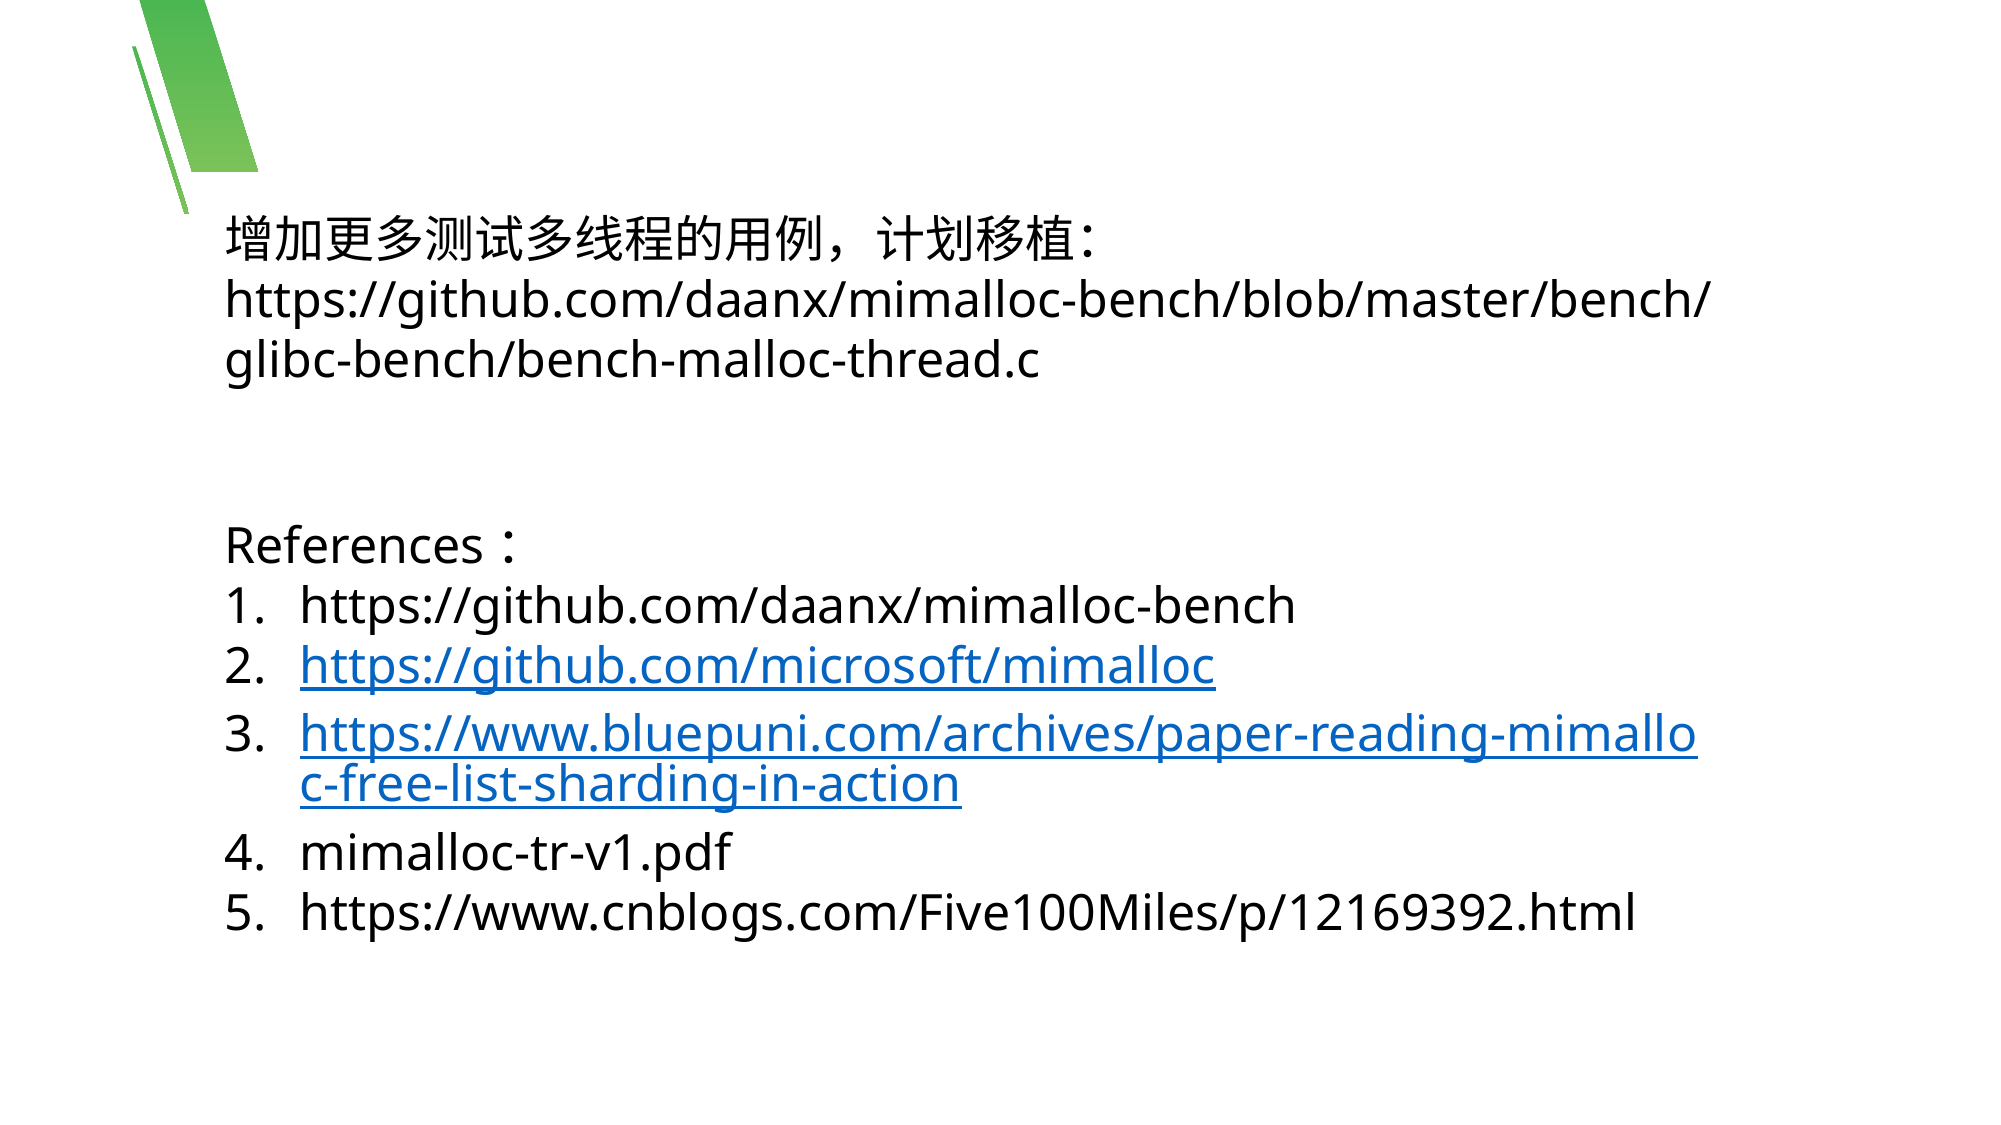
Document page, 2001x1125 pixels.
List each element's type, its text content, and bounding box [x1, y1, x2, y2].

text_box 增加更多测试多线程的用例，计划移植： https://github.com/daanx/mimalloc-bench/blob/master/bench/glibc-bench/bench-malloc-thread.c [210, 199, 1790, 395]
text_box References： https://github.com/daanx/mimalloc-bench https://github.com/microsoft/mimalloc https://www.bluepuni.com/archives/paper-reading-mimalloc-free-list-sharding-in-action mimalloc-tr-v1.pdf https://www.cnblogs.com/Five100Miles/p/12169392.html [210, 506, 1715, 898]
